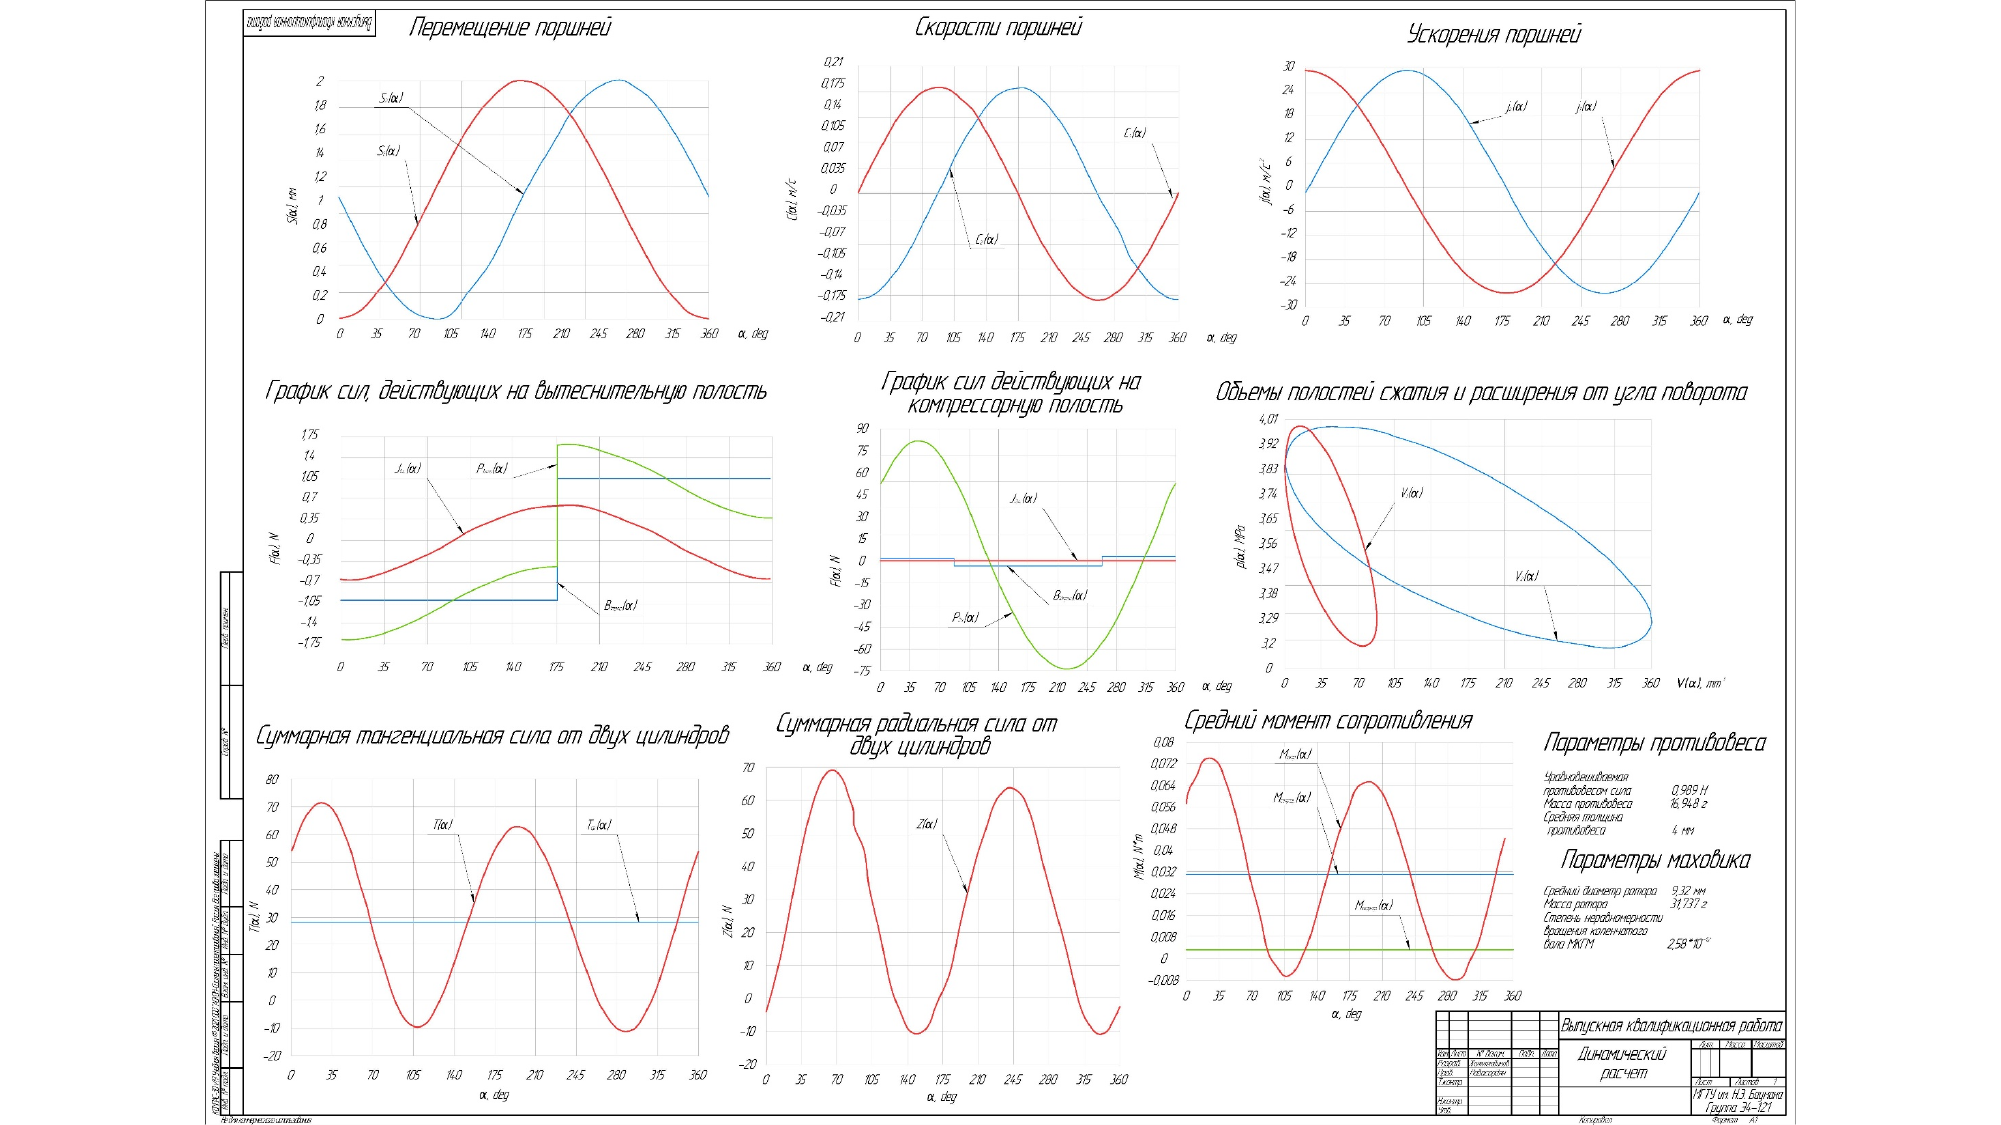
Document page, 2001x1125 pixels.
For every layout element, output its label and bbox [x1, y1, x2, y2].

picture [204, 0, 1796, 1125]
